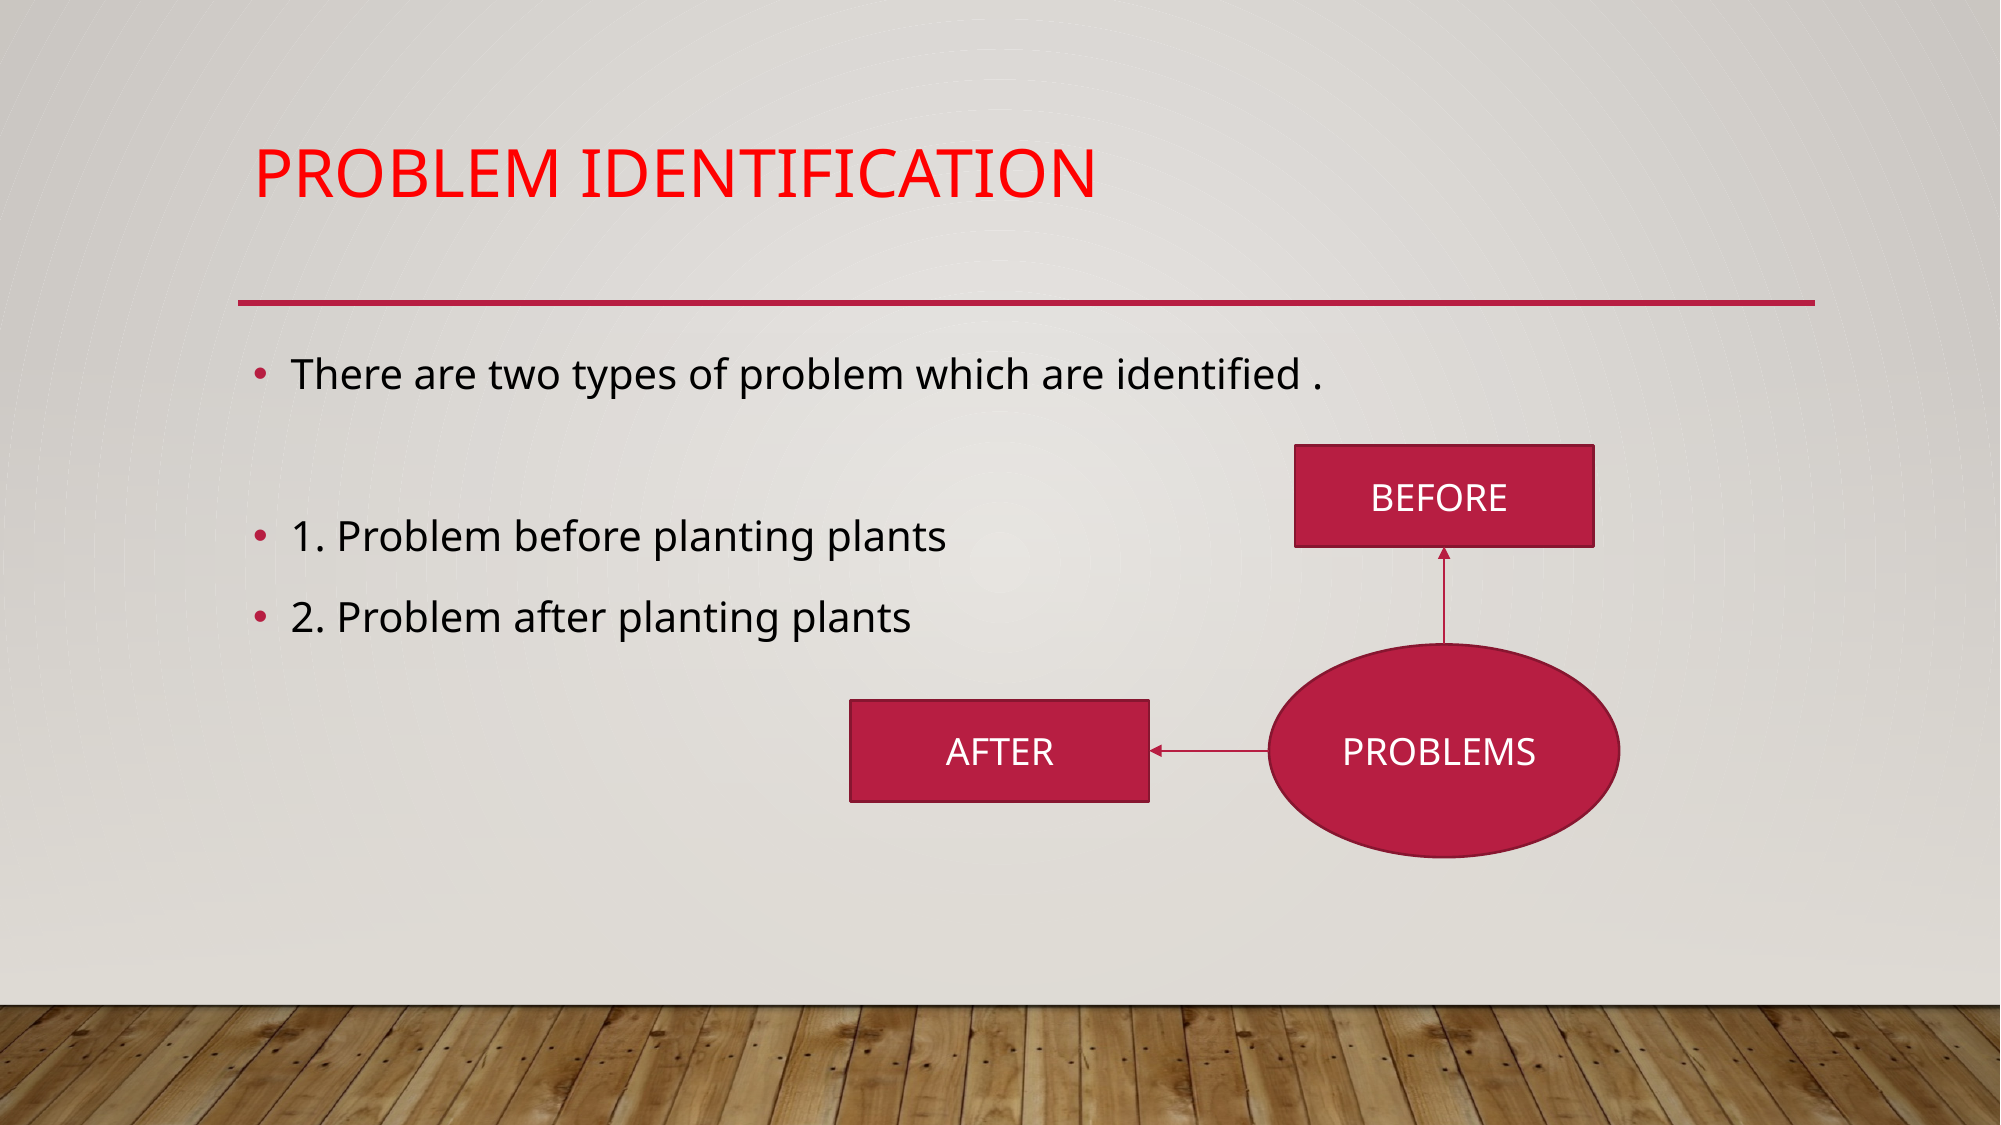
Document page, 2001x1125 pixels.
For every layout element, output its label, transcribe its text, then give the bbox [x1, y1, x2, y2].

picture [0, 1005, 2000, 1125]
title Problem identification [238, 131, 1814, 305]
list There are two types of problem which are identified . 1. Problem before planting plants 2. Problem after planting plants [238, 330, 1814, 897]
text_box BEFORE [1294, 444, 1595, 548]
text_box AFTER [849, 699, 1150, 803]
text_box PROBLEMS [1267, 643, 1621, 859]
